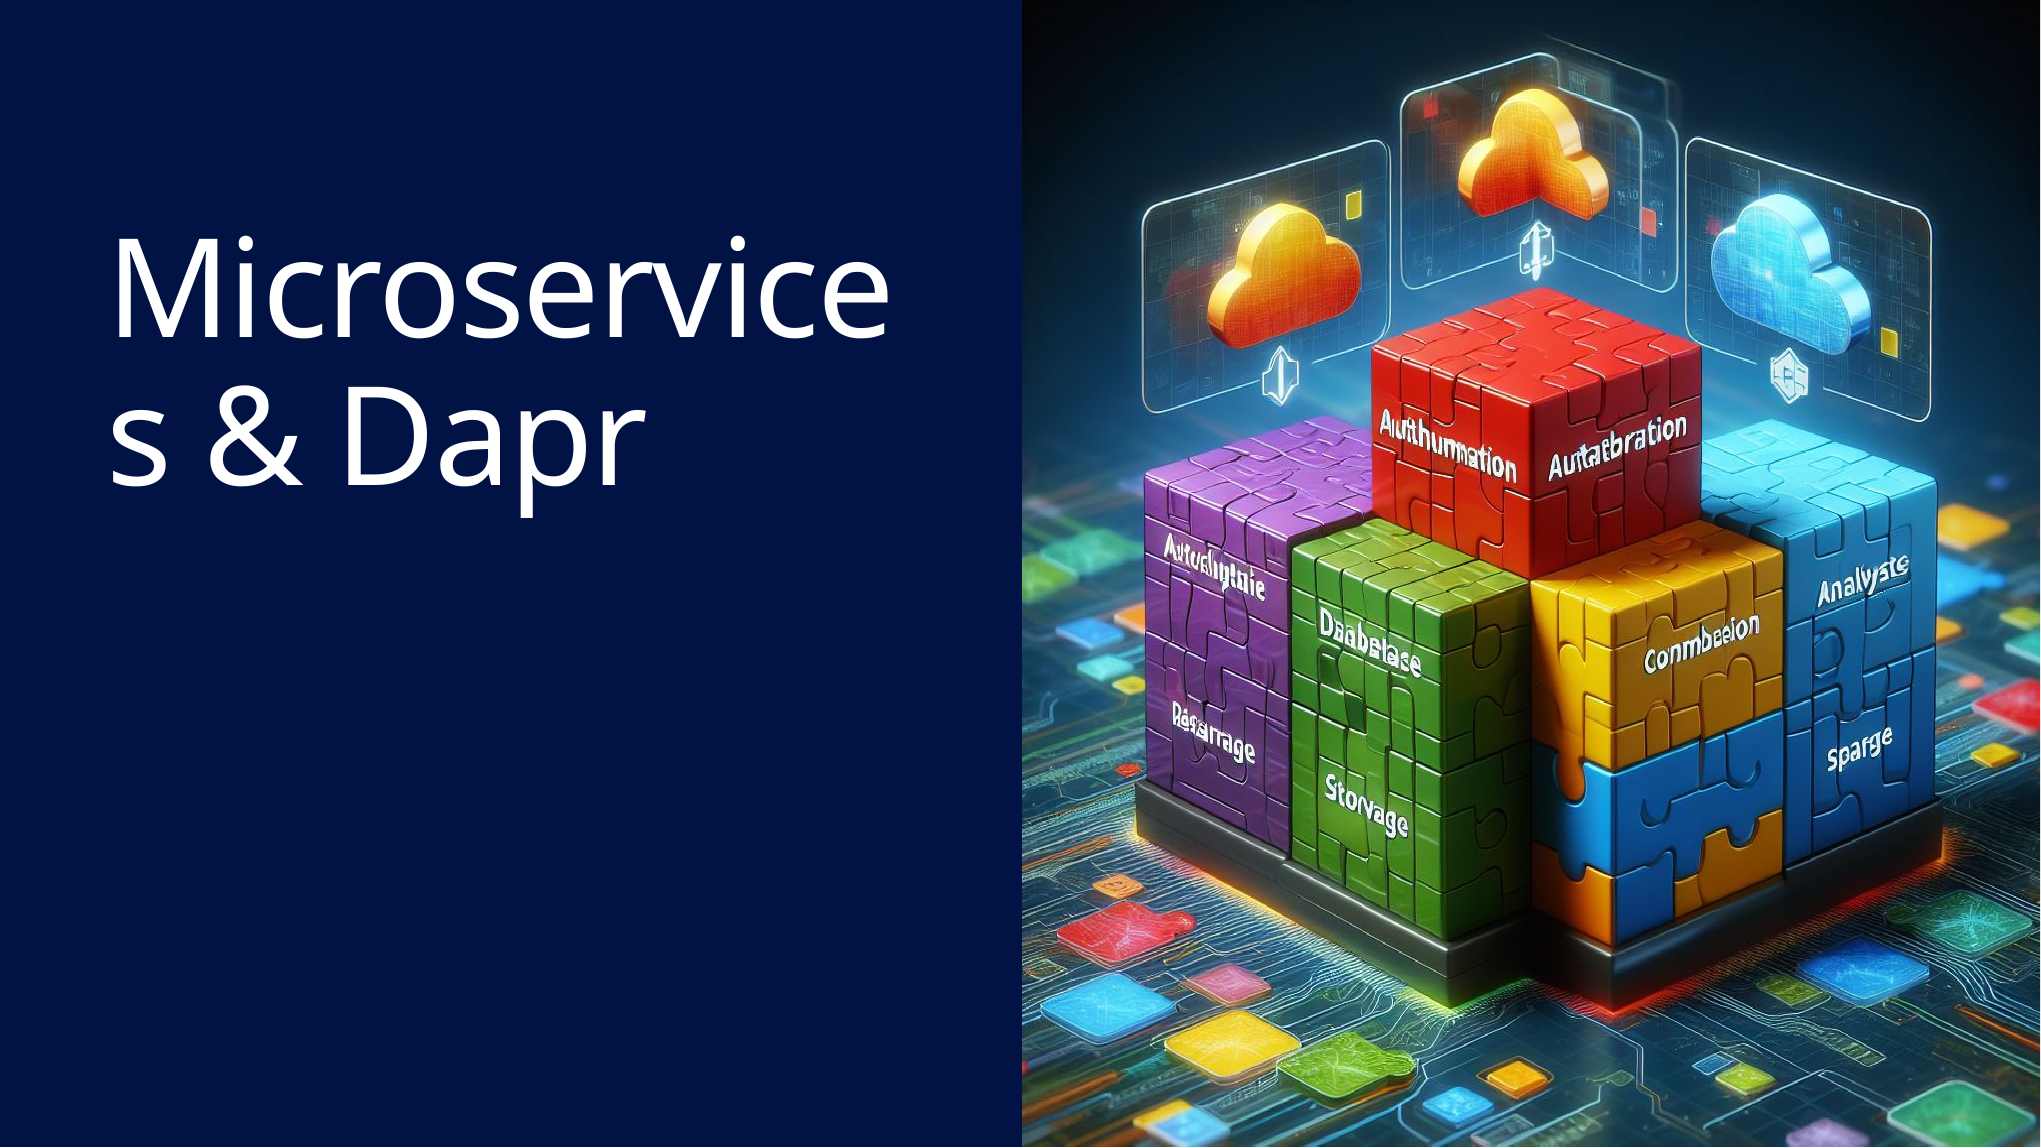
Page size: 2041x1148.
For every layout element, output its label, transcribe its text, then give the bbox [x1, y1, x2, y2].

picture [1022, 0, 2041, 1148]
title Microservices & Dapr [82, 203, 946, 534]
